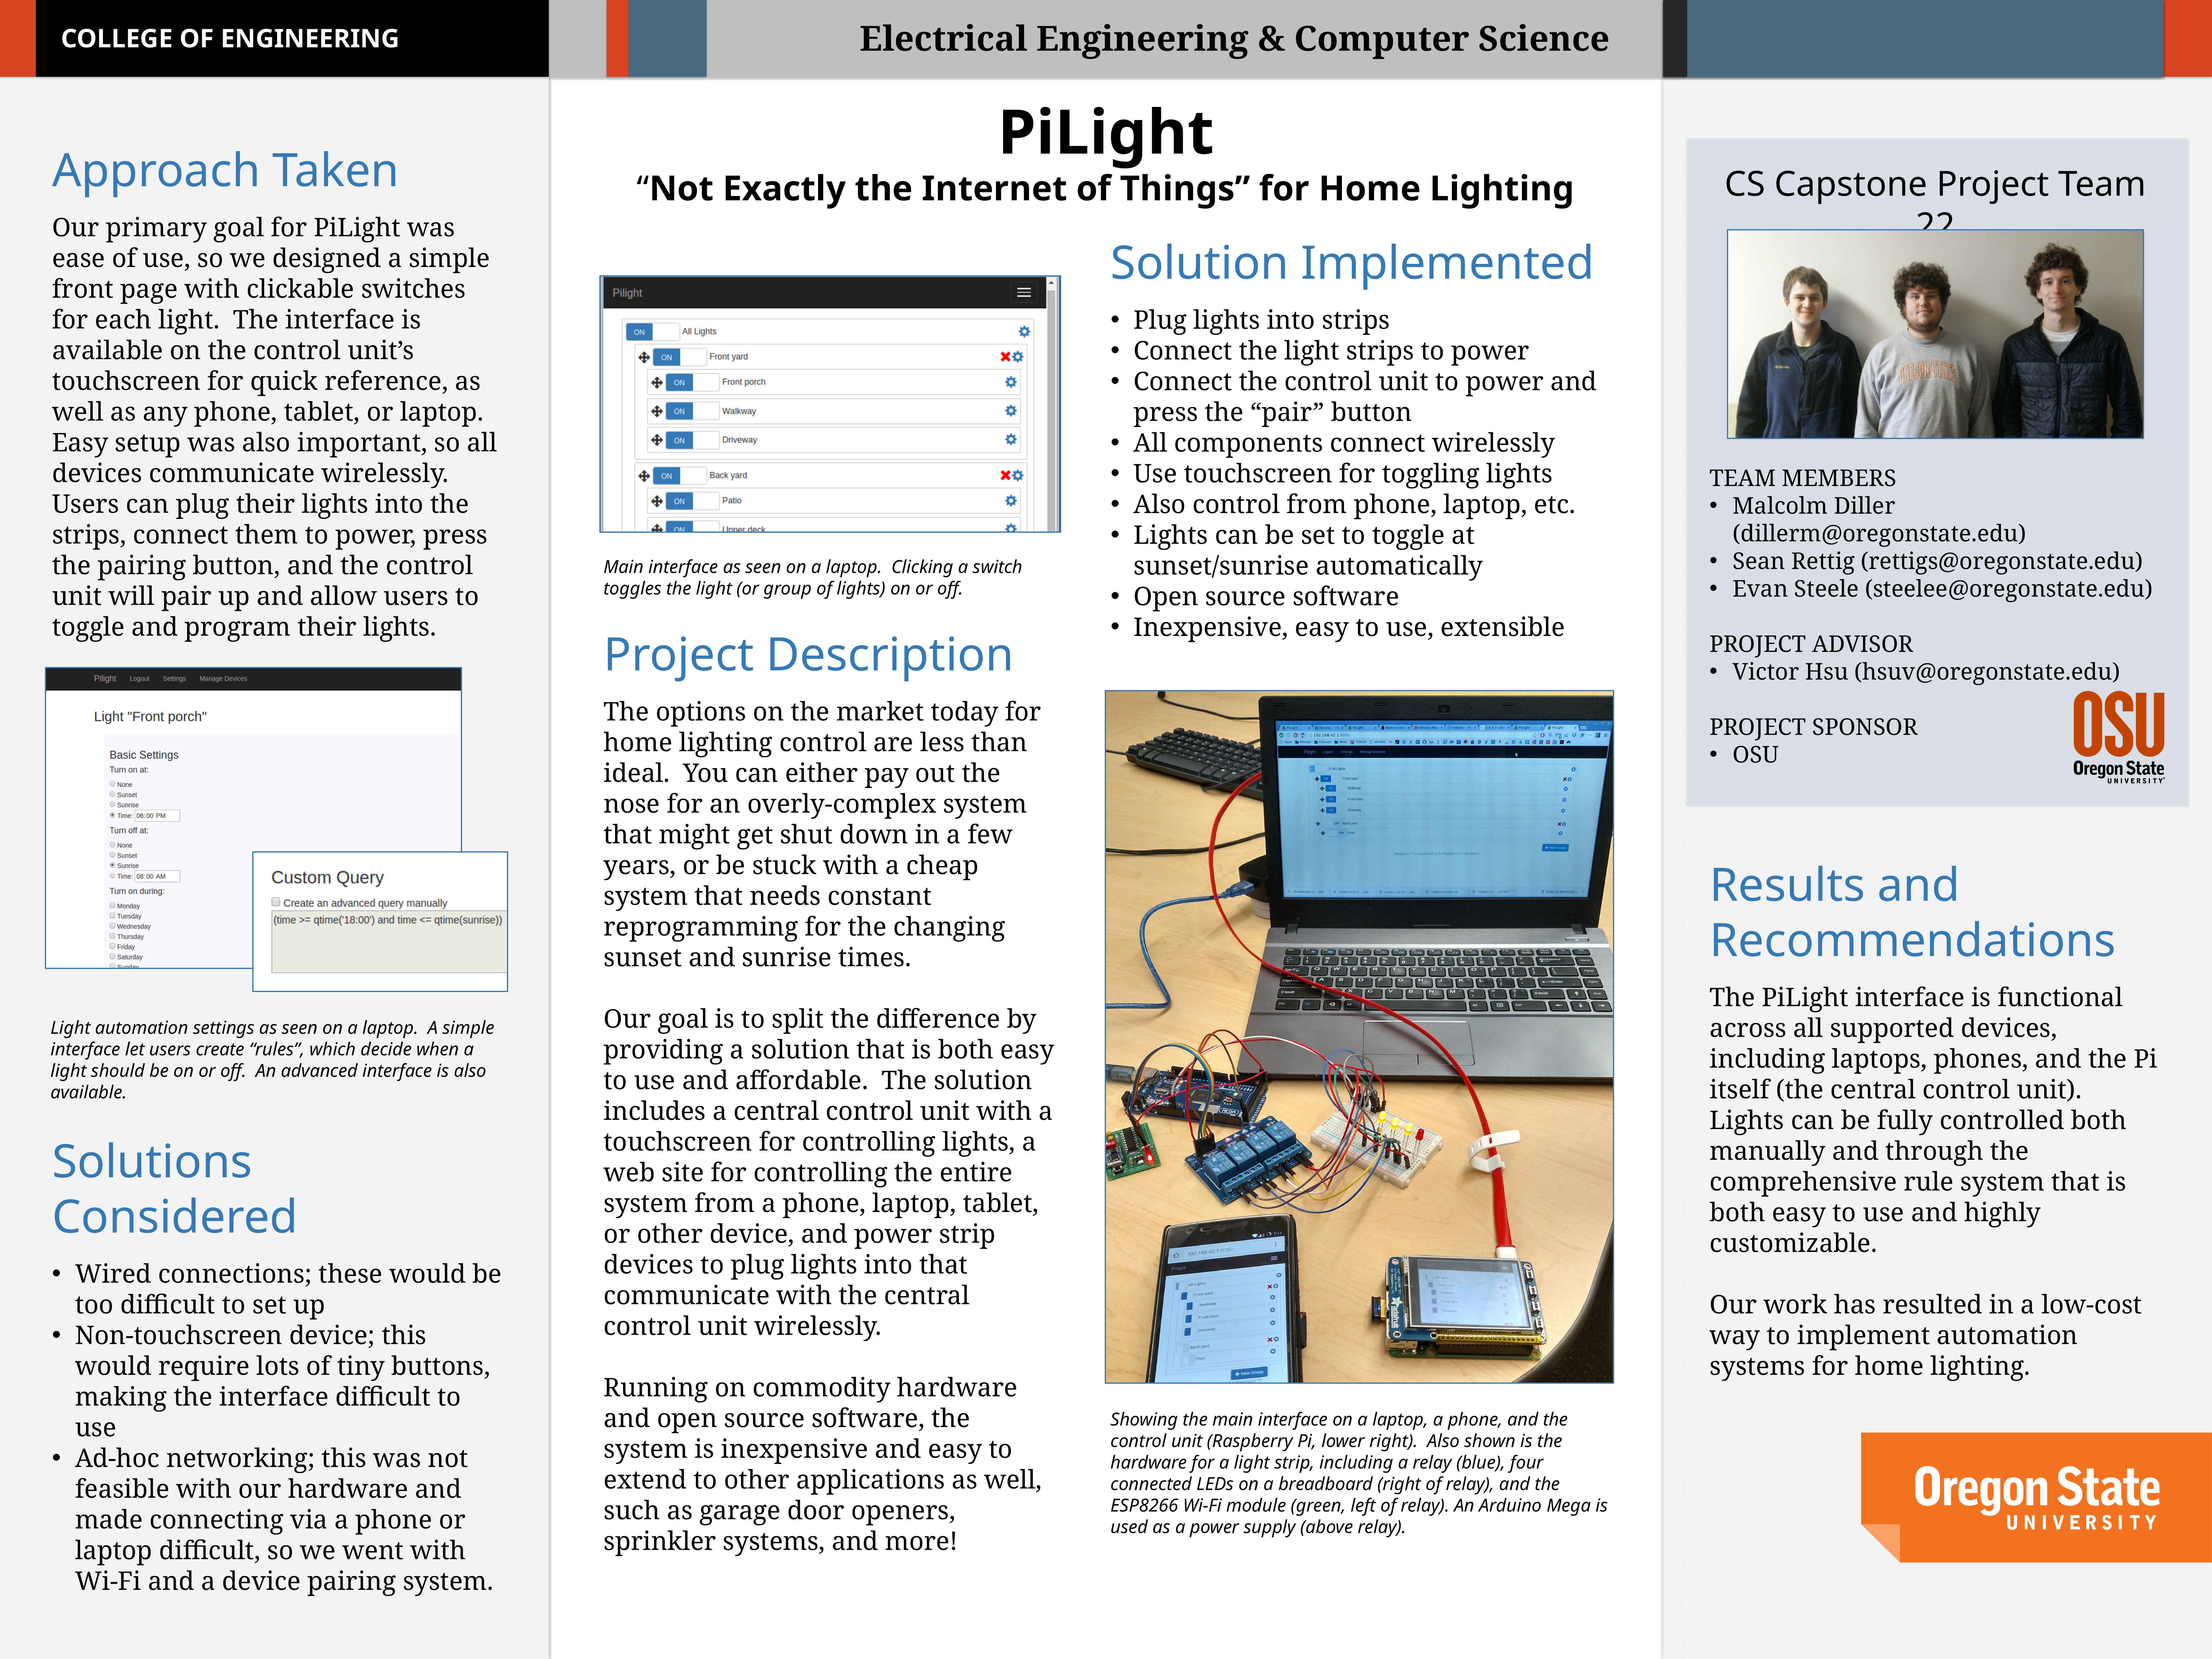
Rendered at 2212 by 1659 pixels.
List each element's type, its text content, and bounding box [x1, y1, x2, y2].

text_box [1686, 138, 2189, 807]
text_box Project Description The options on the market today for home lighting control are less than ideal. You can either pay out the nose for an overly-complex system that might get shut down in a few years, or be stuck with a cheap system that needs constant reprogramming for the changing sunset and sunrise times. Our goal is to split the difference by providing a solution that is both easy to use and affordable. The solution includes a central control unit with a touchscreen for controlling lights, a web site for controlling the entire system from a phone, laptop, tablet, or other device, and power strip devices to plug lights into that communicate with the central control unit wirelessly. Running on commodity hardware and open source software, the system is inexpensive and easy to extend to other applications as well, such as garage door openers, sprinkler systems, and more! [599, 622, 1060, 1590]
text_box CS Capstone Project Team 22 [1705, 161, 2166, 207]
picture [2073, 691, 2166, 784]
text_box Approach Taken Our primary goal for PiLight was ease of use, so we designed a simple front page with clickable switches for each light. The interface is available on the control unit’s touchscreen for quick reference, as well as any phone, tablet, or laptop. Easy setup was also important, so all devices communicate wirelessly. Users can plug their lights into the strips, connect them to power, press the pairing button, and the control unit will pair up and allow users to toggle and program their lights. [47, 138, 507, 691]
picture [1106, 691, 1613, 1383]
text_box Results and Recommendations The PiLight interface is functional across all supported devices, including laptops, phones, and the Pi itself (the central control unit). Lights can be fully controlled both manually and through the comprehensive rule system that is both easy to use and highly customizable. Our work has resulted in a low-cost way to implement automation systems for home lighting. [1705, 852, 2166, 1406]
picture [1728, 230, 2143, 438]
text_box Light automation settings as seen on a laptop. A simple interface let users create “rules”, which decide when a light should be on or off. An advanced interface is also available. [46, 1014, 507, 1104]
text_box Solution Implemented Plug lights into strips Connect the light strips to power Connect the control unit to power and press the “pair” button All components connect wirelessly Use touchscreen for toggling lights Also control from phone, laptop, etc. Lights can be set to toggle at sunset/sunrise automatically Open source software Inexpensive, easy to use, extensible [1106, 230, 1613, 645]
picture [600, 276, 1060, 531]
text_box Solutions Considered Wired connections; these would be too difficult to set up Non-touchscreen device; this would require lots of tiny buttons, making the interface difficult to use Ad-hoc networking; this was not feasible with our hardware and made connecting via a phone or laptop difficult, so we went with Wi-Fi and a device pairing system. [47, 1129, 507, 1590]
text_box Showing the main interface on a laptop, a phone, and the control unit (Raspberry Pi, lower right). Also shown is the hardware for a light strip, including a relay (blue), four connected LEDs on a breadboard (right of relay), and the ESP8266 Wi-Fi module (green, left of relay). An Arduino Mega is used as a power supply (above relay). [1106, 1405, 1613, 1539]
text_box Main interface as seen on a laptop. Clicking a switch toggles the light (or group of lights) on or off. [599, 553, 1060, 601]
text_box TEAM MEMBERS Malcolm Diller (dillerm@oregonstate.edu) Sean Rettig (rettigs@oregonstate.edu) Evan Steele (steelee@oregonstate.edu) PROJECT ADVISOR Victor Hsu (hsuv@oregonstate.edu) PROJECT SPONSOR OSU [1705, 461, 2189, 770]
picture [1861, 1433, 2212, 1563]
picture [46, 668, 507, 991]
title PiLight “Not Exactly the Internet of Things” for Home Lighting [599, 92, 1613, 230]
